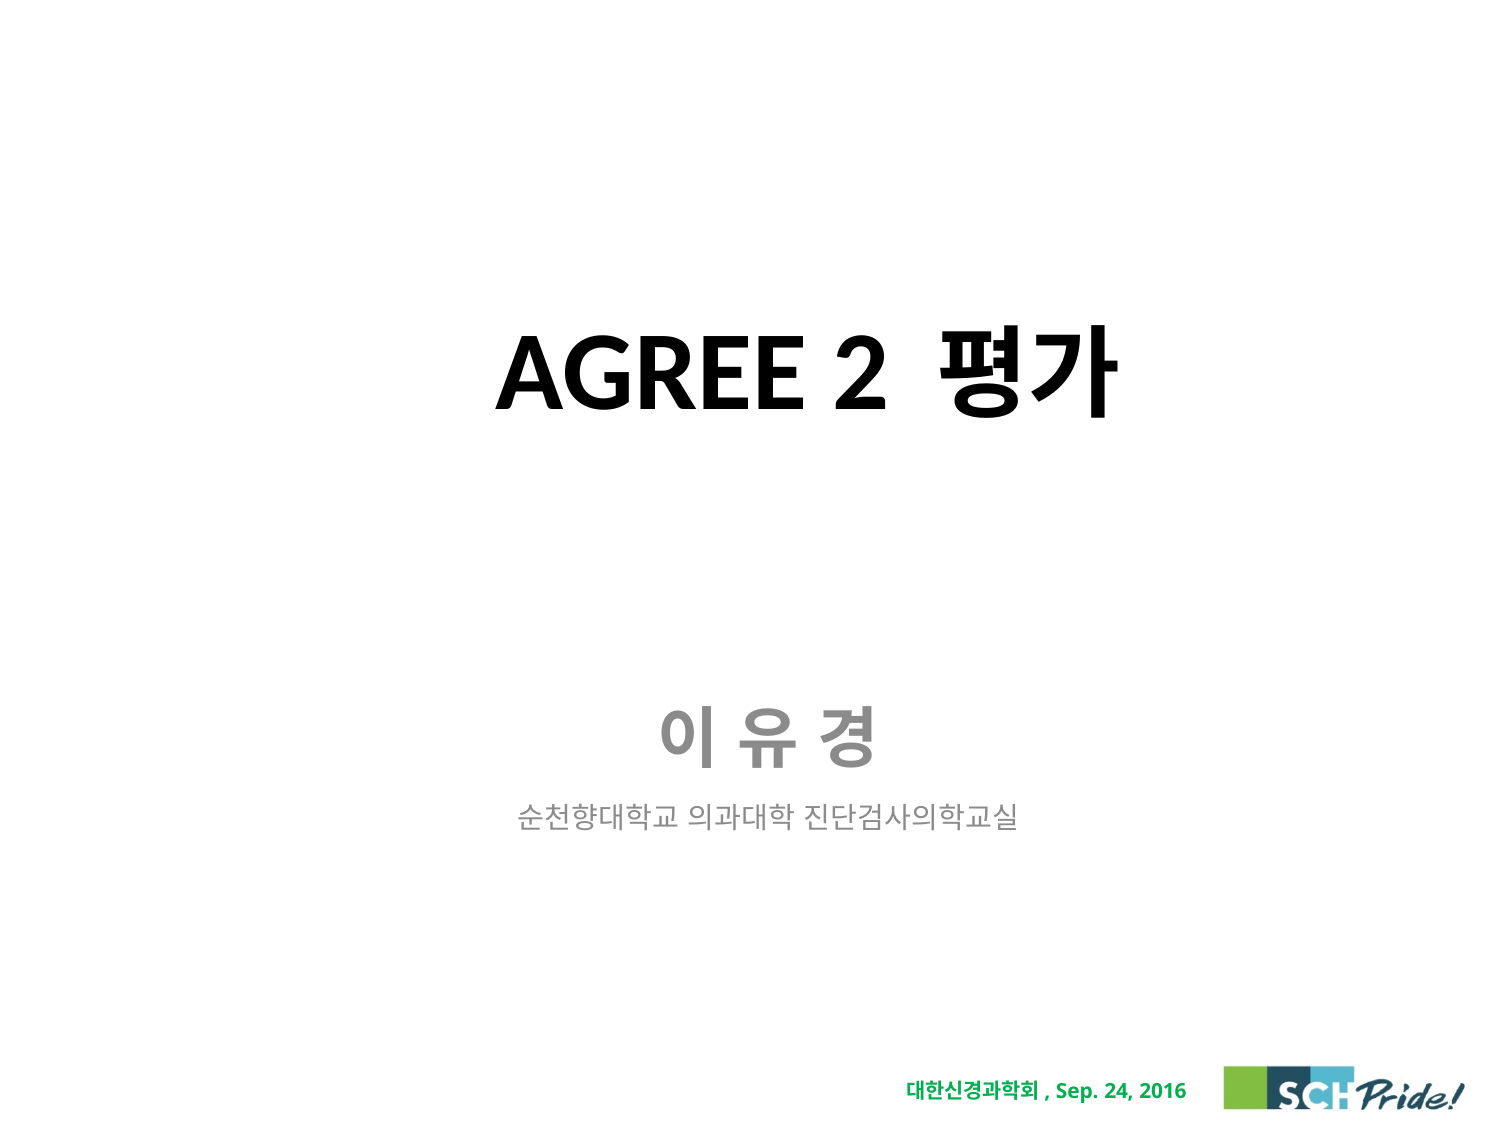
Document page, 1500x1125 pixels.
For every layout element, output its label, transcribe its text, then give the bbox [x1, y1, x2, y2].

subtitle 이 유 경 순천향대학교 의과대학 진단검사의학교실 [270, 647, 1268, 900]
picture [1222, 1064, 1465, 1110]
title AGREE 2 평가 [214, 201, 1402, 461]
